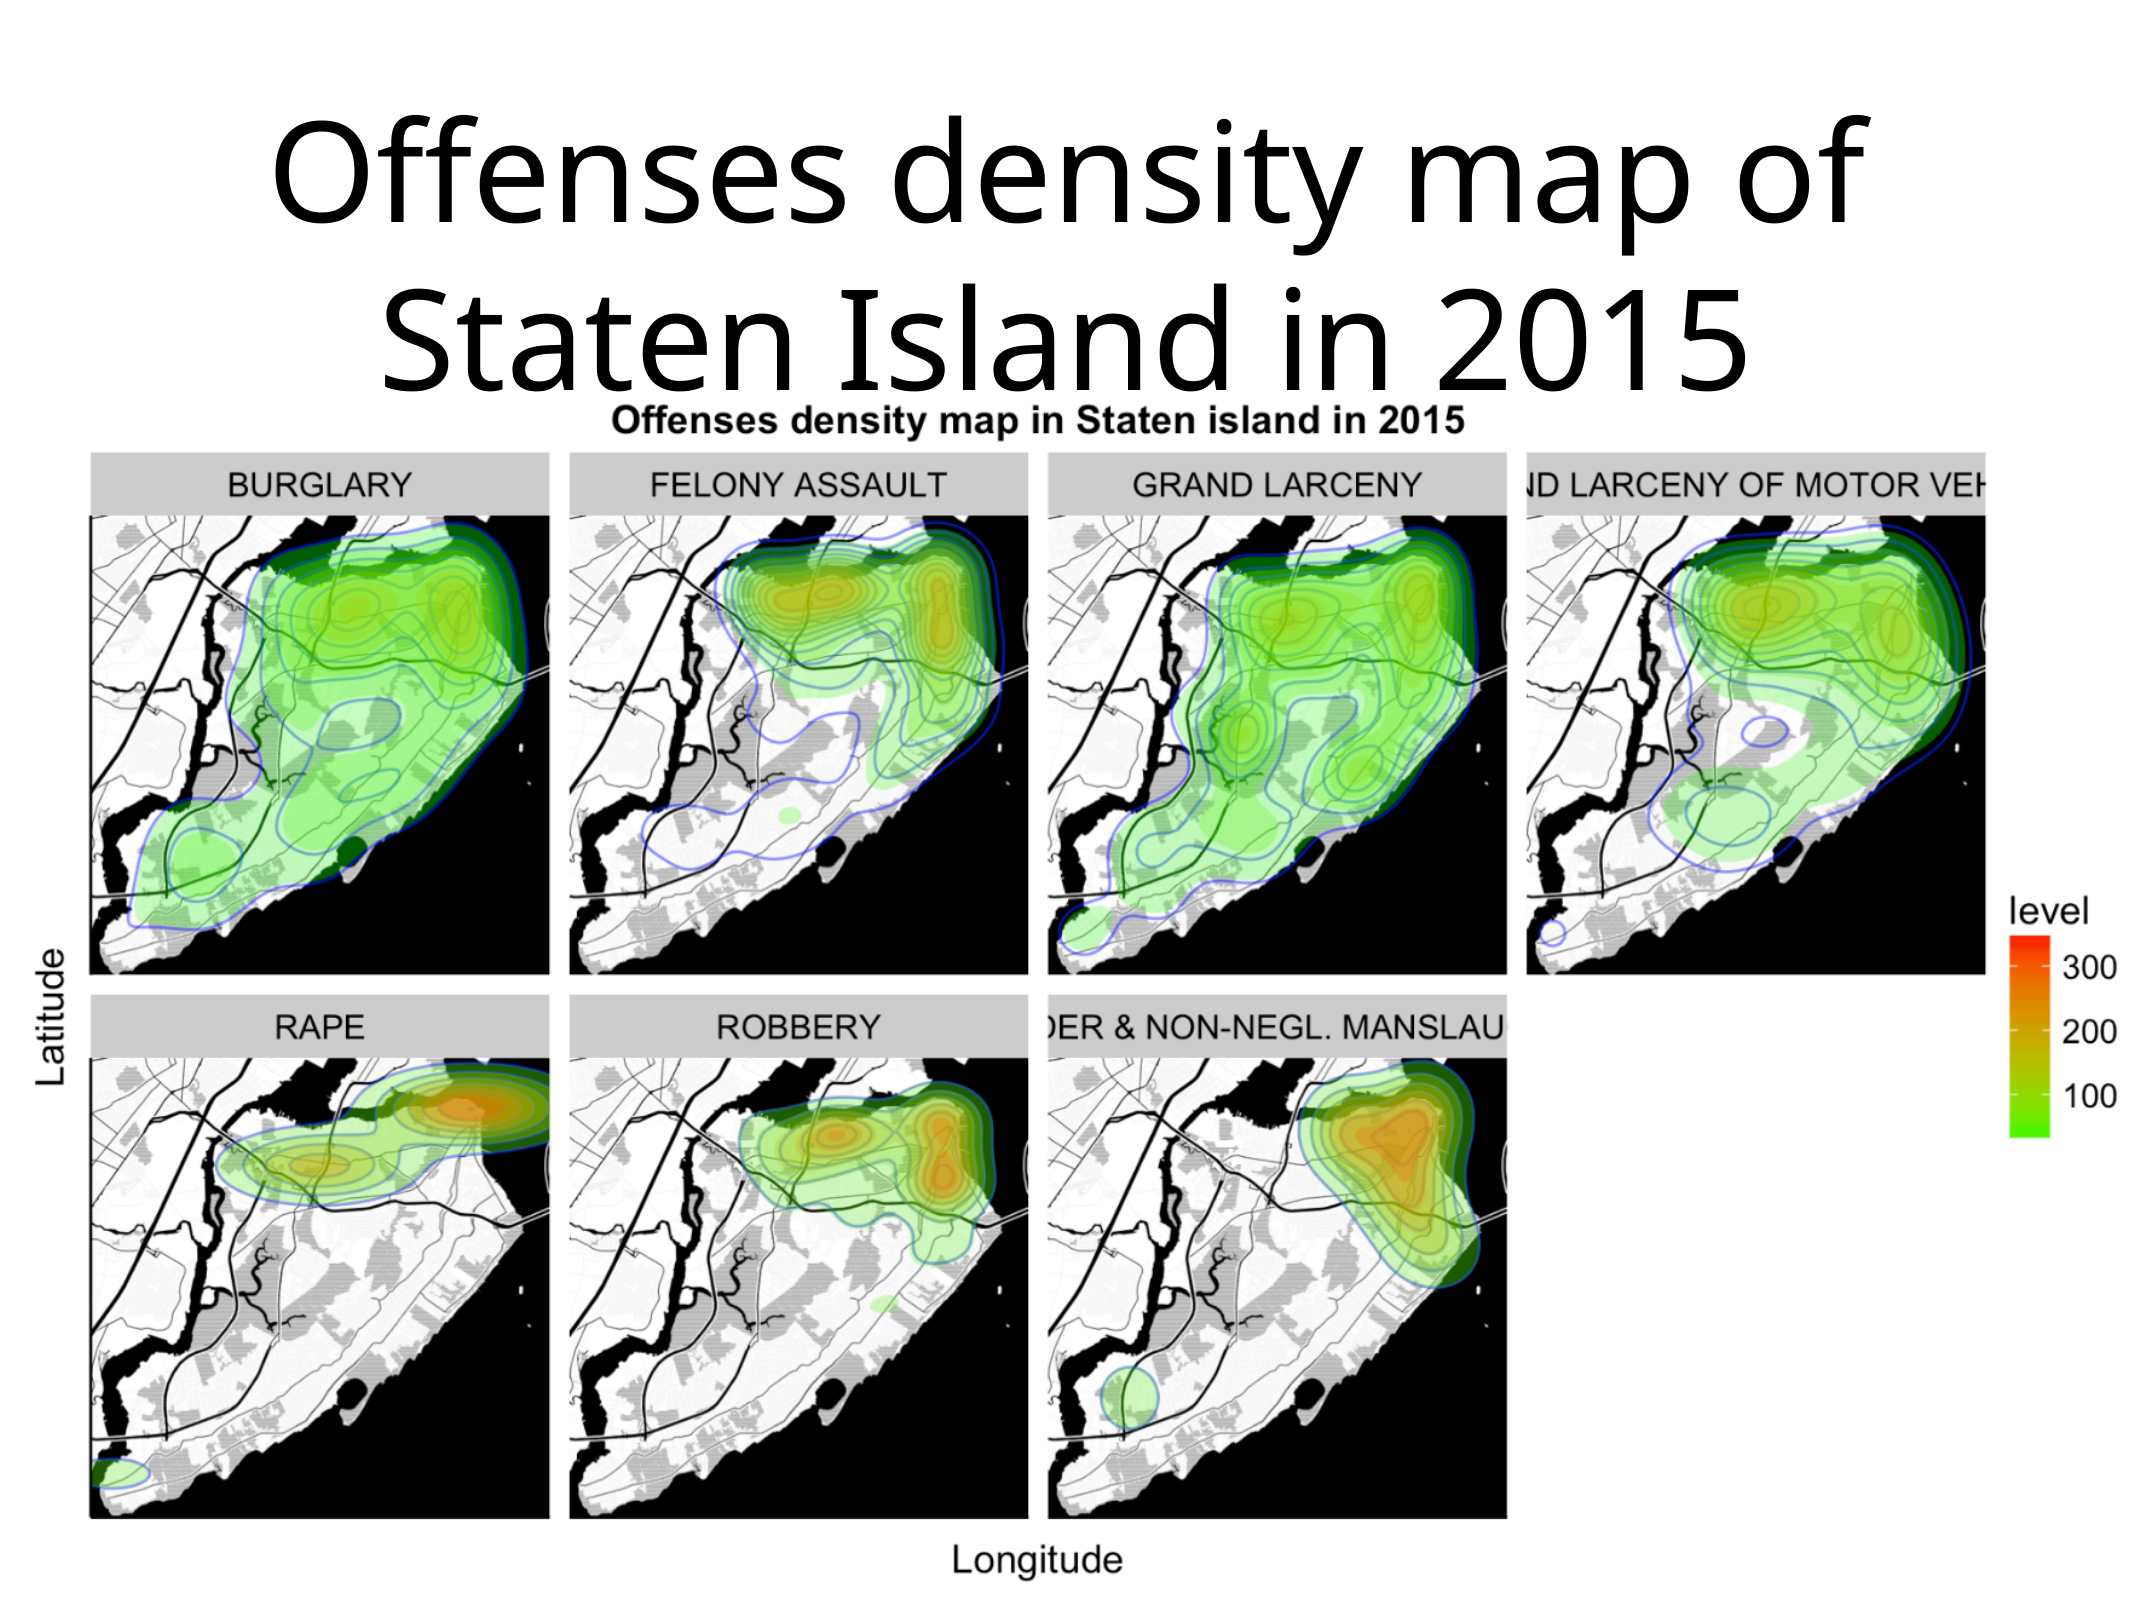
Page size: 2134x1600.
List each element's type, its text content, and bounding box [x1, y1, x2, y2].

title Offenses density map of Staten Island in 2015 [155, 72, 1978, 396]
picture [0, 397, 2134, 1593]
